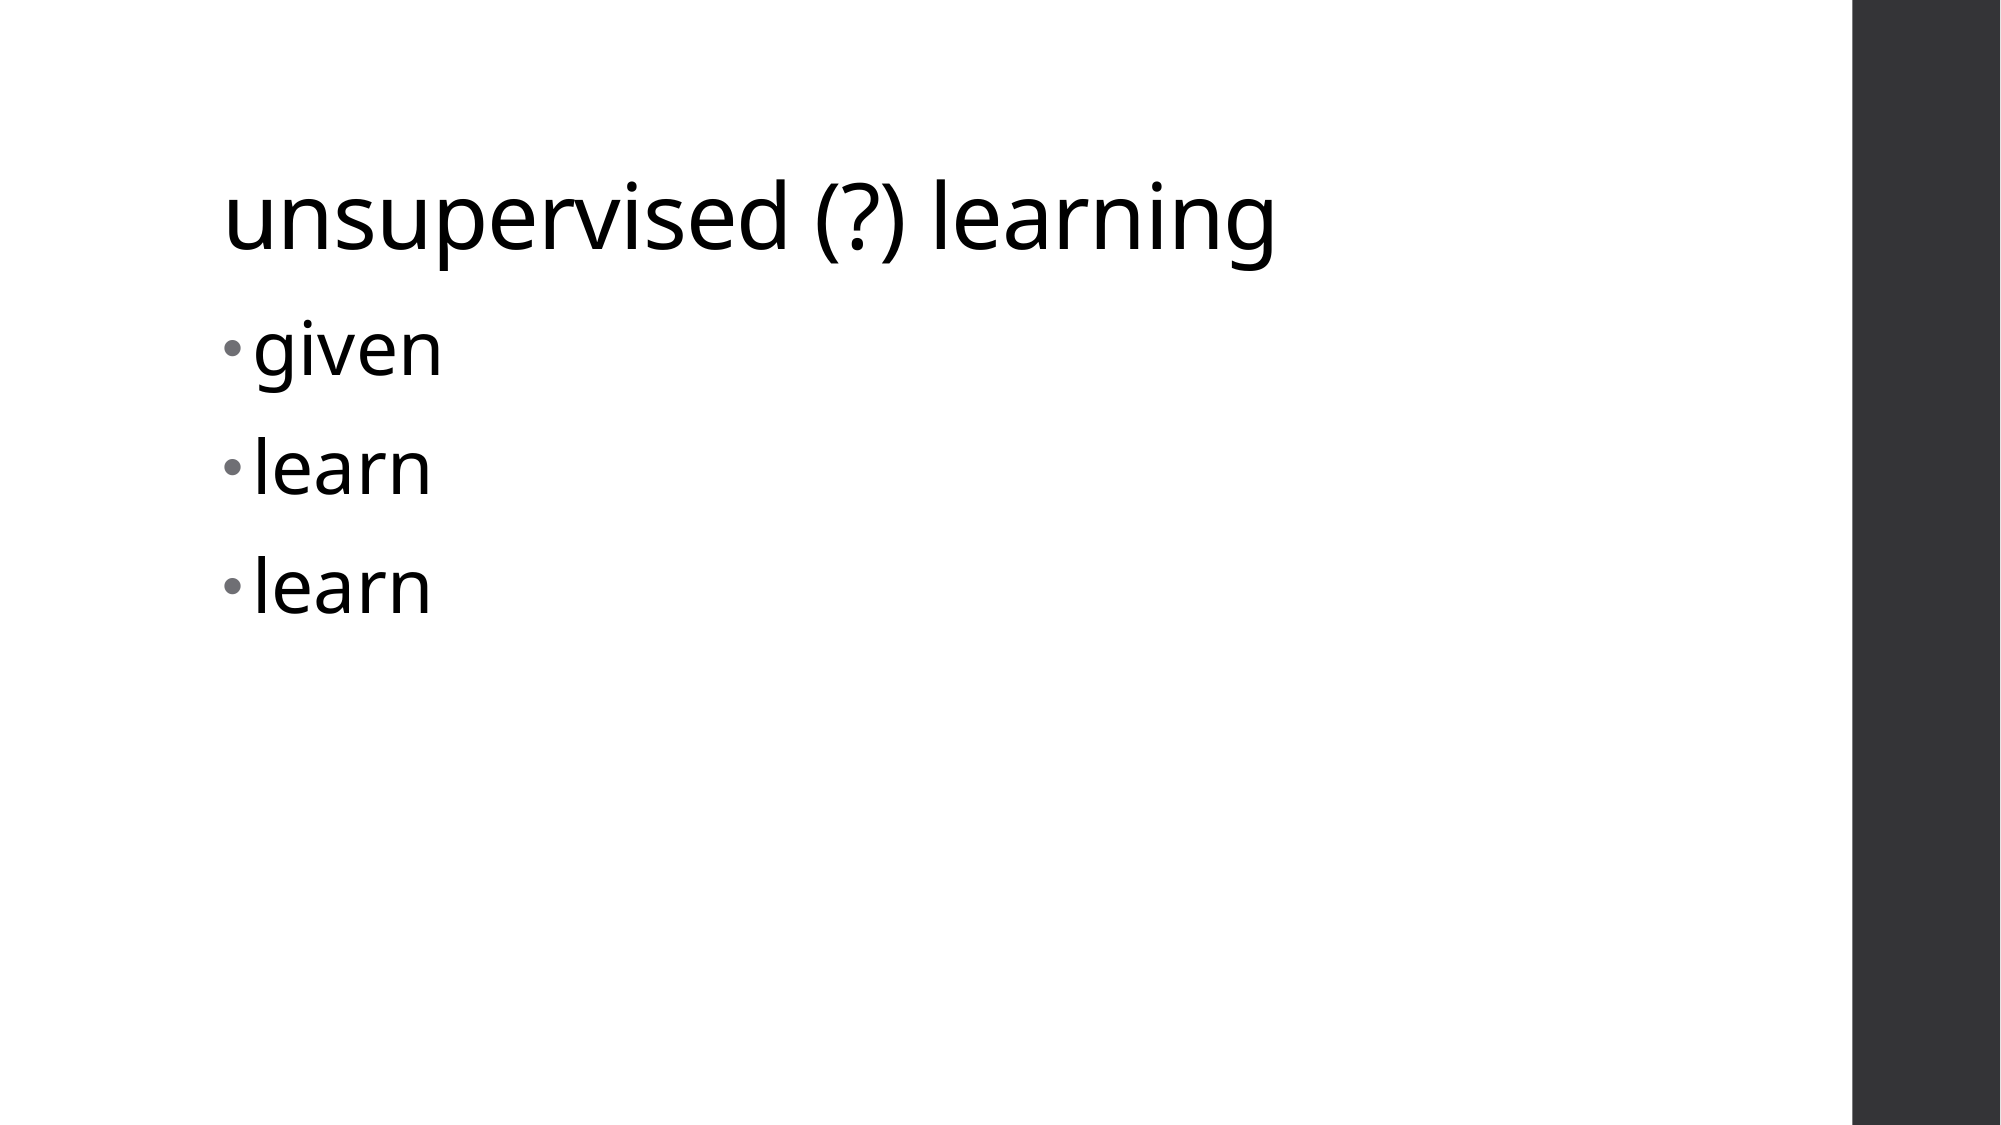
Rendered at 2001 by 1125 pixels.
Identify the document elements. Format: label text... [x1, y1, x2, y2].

title unsupervised (?) learning [206, 60, 1797, 278]
